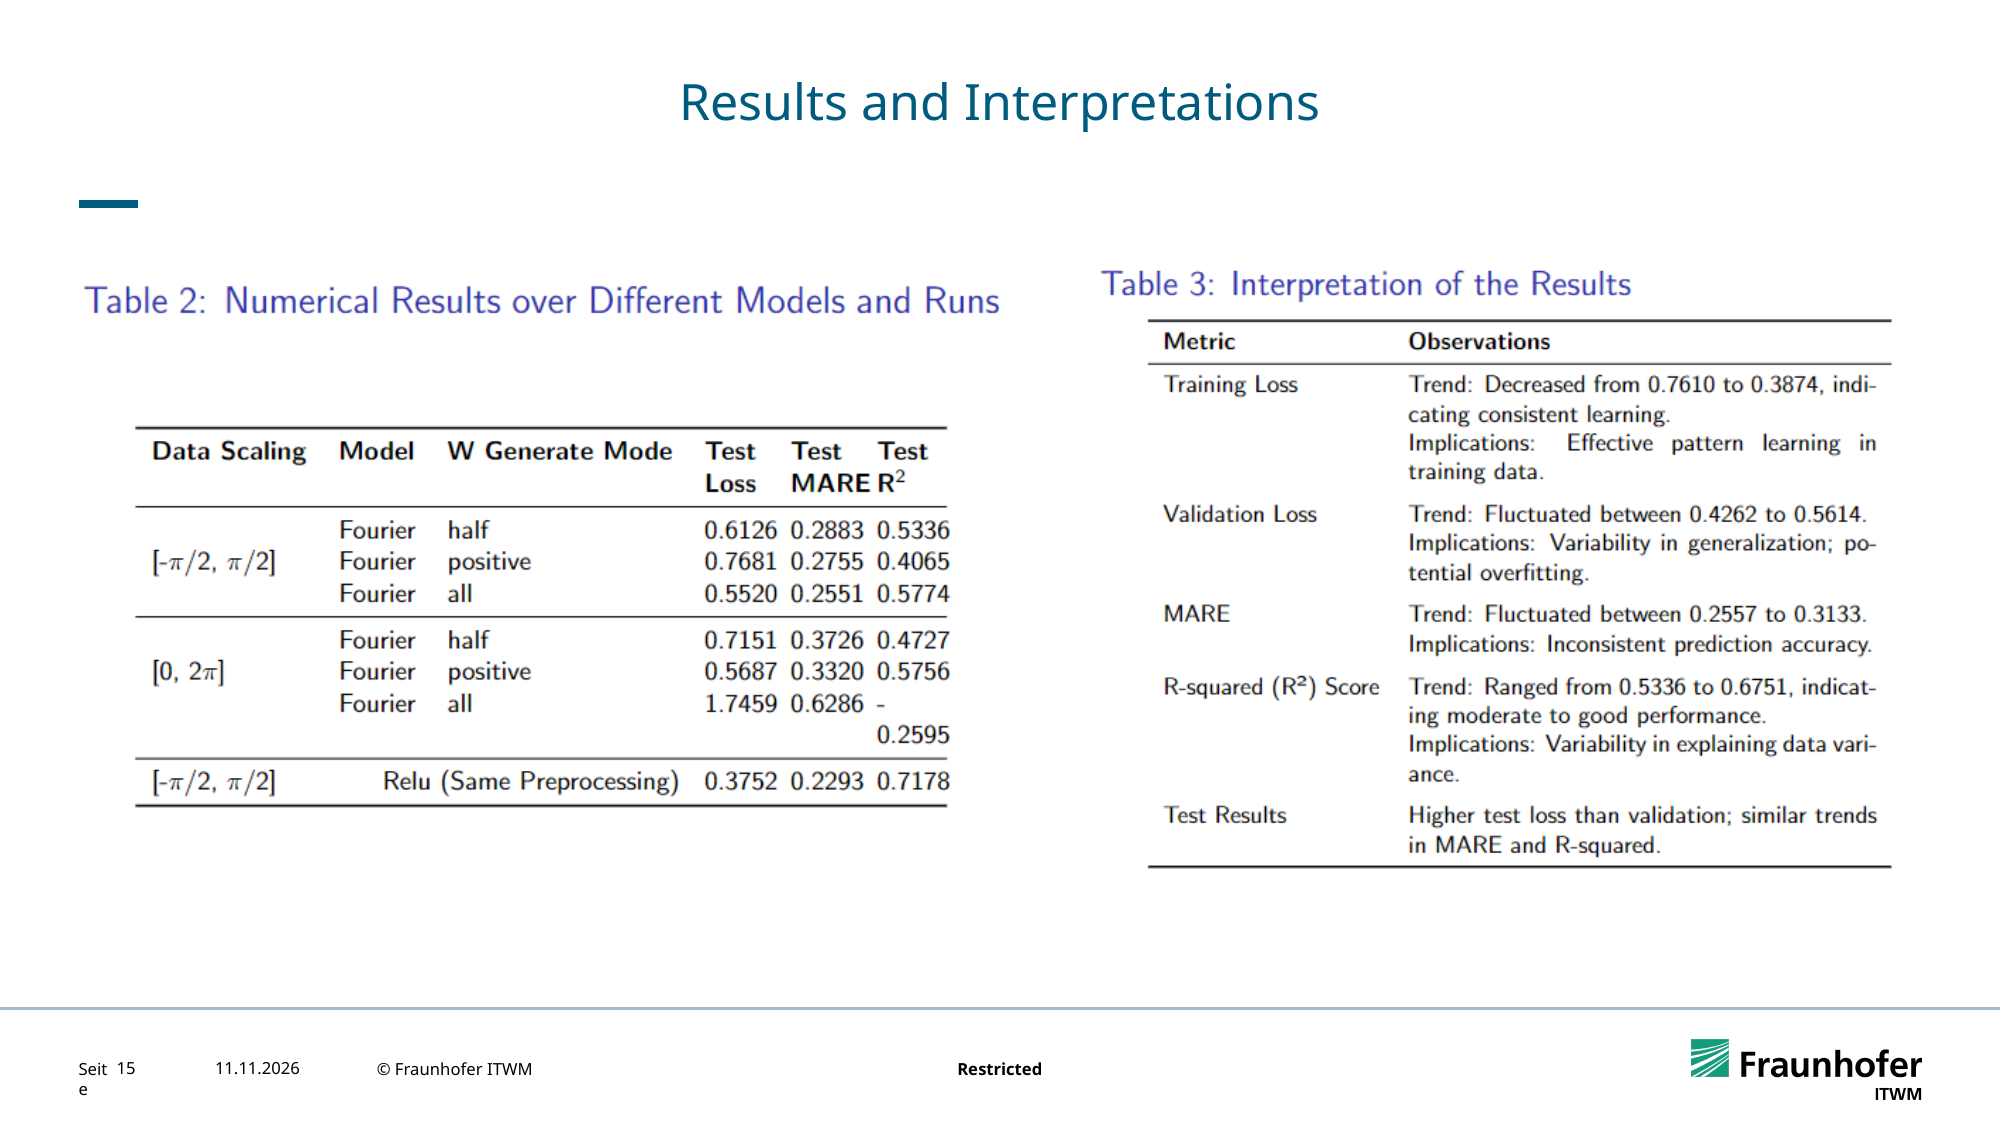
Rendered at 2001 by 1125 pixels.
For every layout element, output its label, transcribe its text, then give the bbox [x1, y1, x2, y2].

footer © Fraunhofer ITWM [376, 1059, 862, 1080]
title Results and Interpretations [78, 64, 1922, 129]
picture [1094, 251, 1947, 873]
slide_number 15 [116, 1059, 184, 1080]
picture [1691, 1039, 1922, 1100]
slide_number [214, 1059, 357, 1080]
picture [79, 268, 1006, 856]
